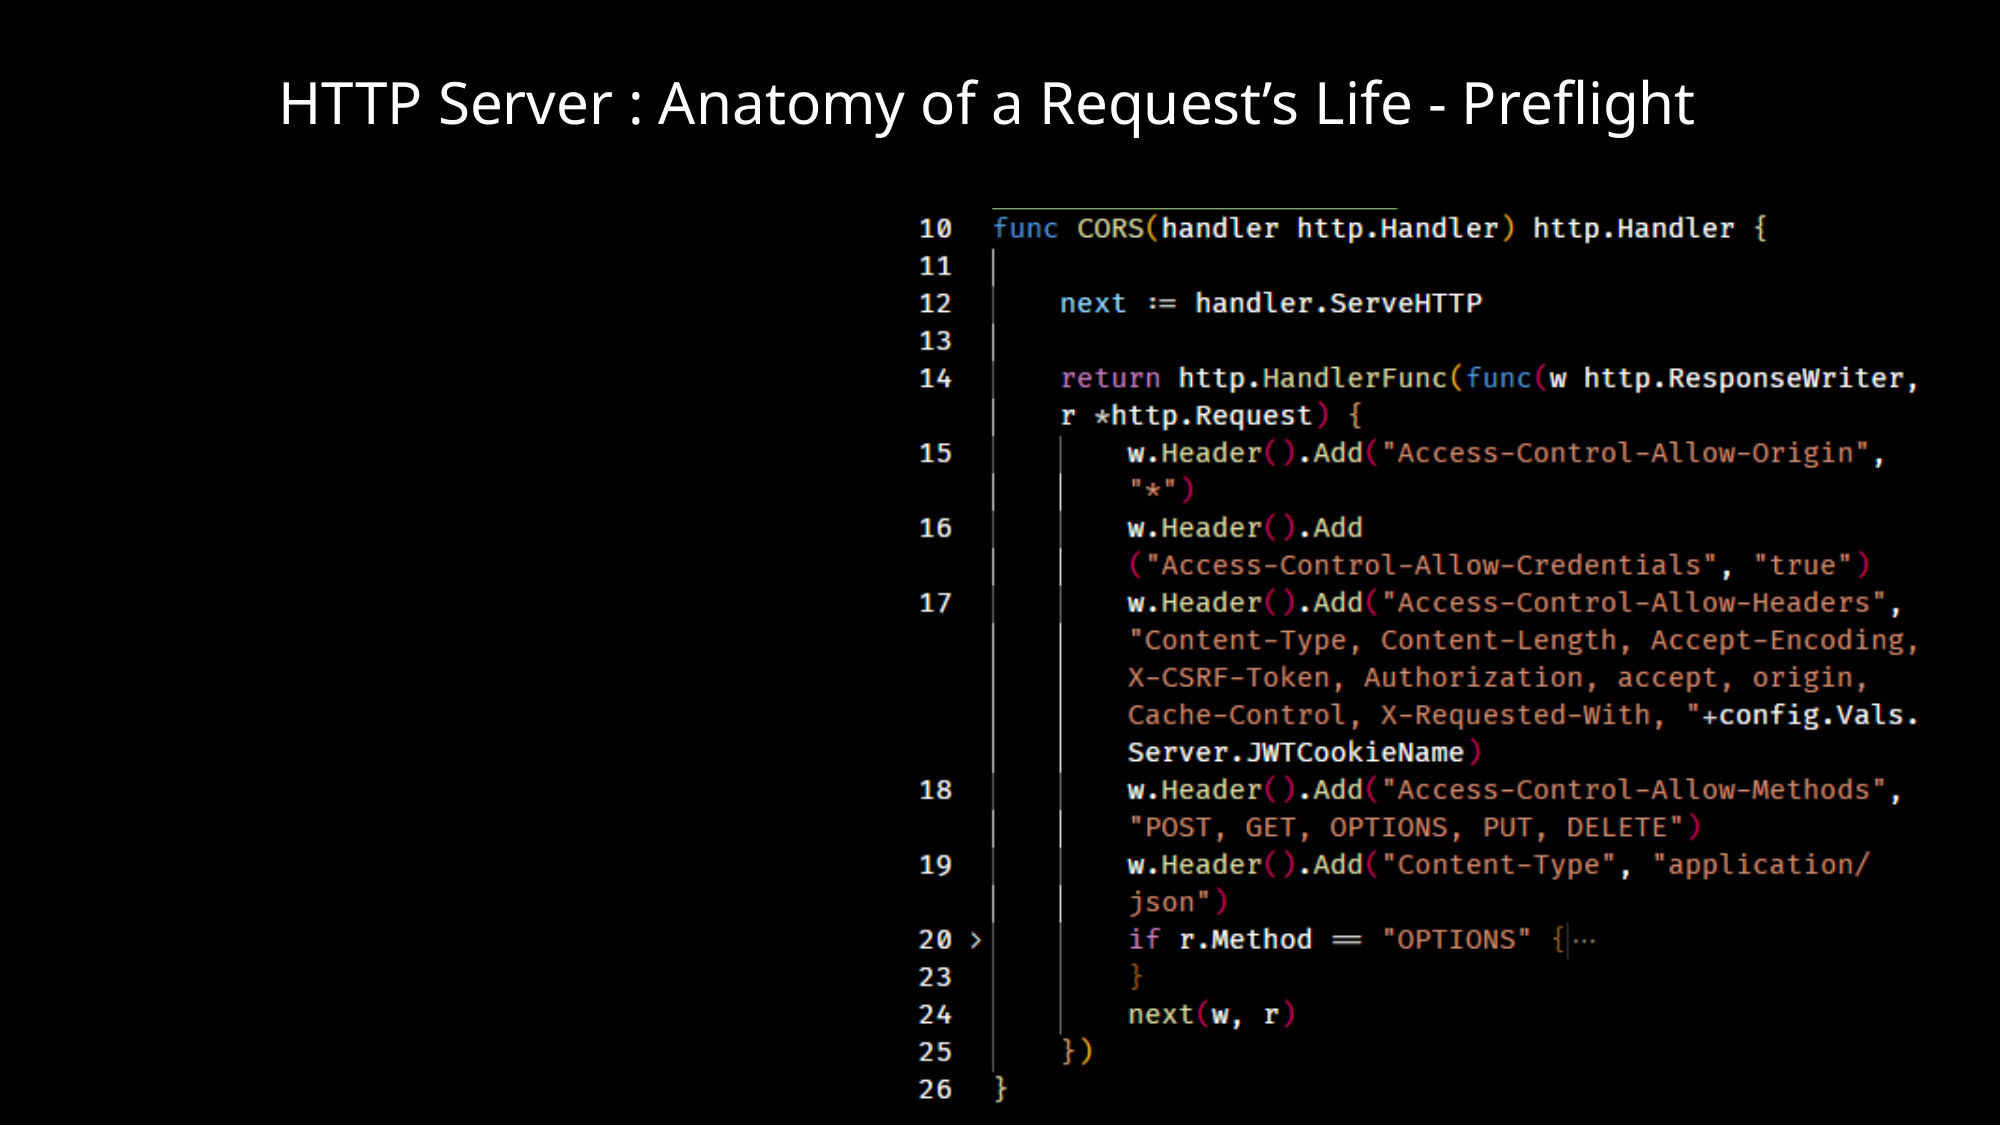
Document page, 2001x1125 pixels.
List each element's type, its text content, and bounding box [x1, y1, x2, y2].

text_box HTTP Server : Anatomy of a Request’s Life - Preflight [97, 58, 1878, 144]
picture [914, 208, 1964, 1110]
